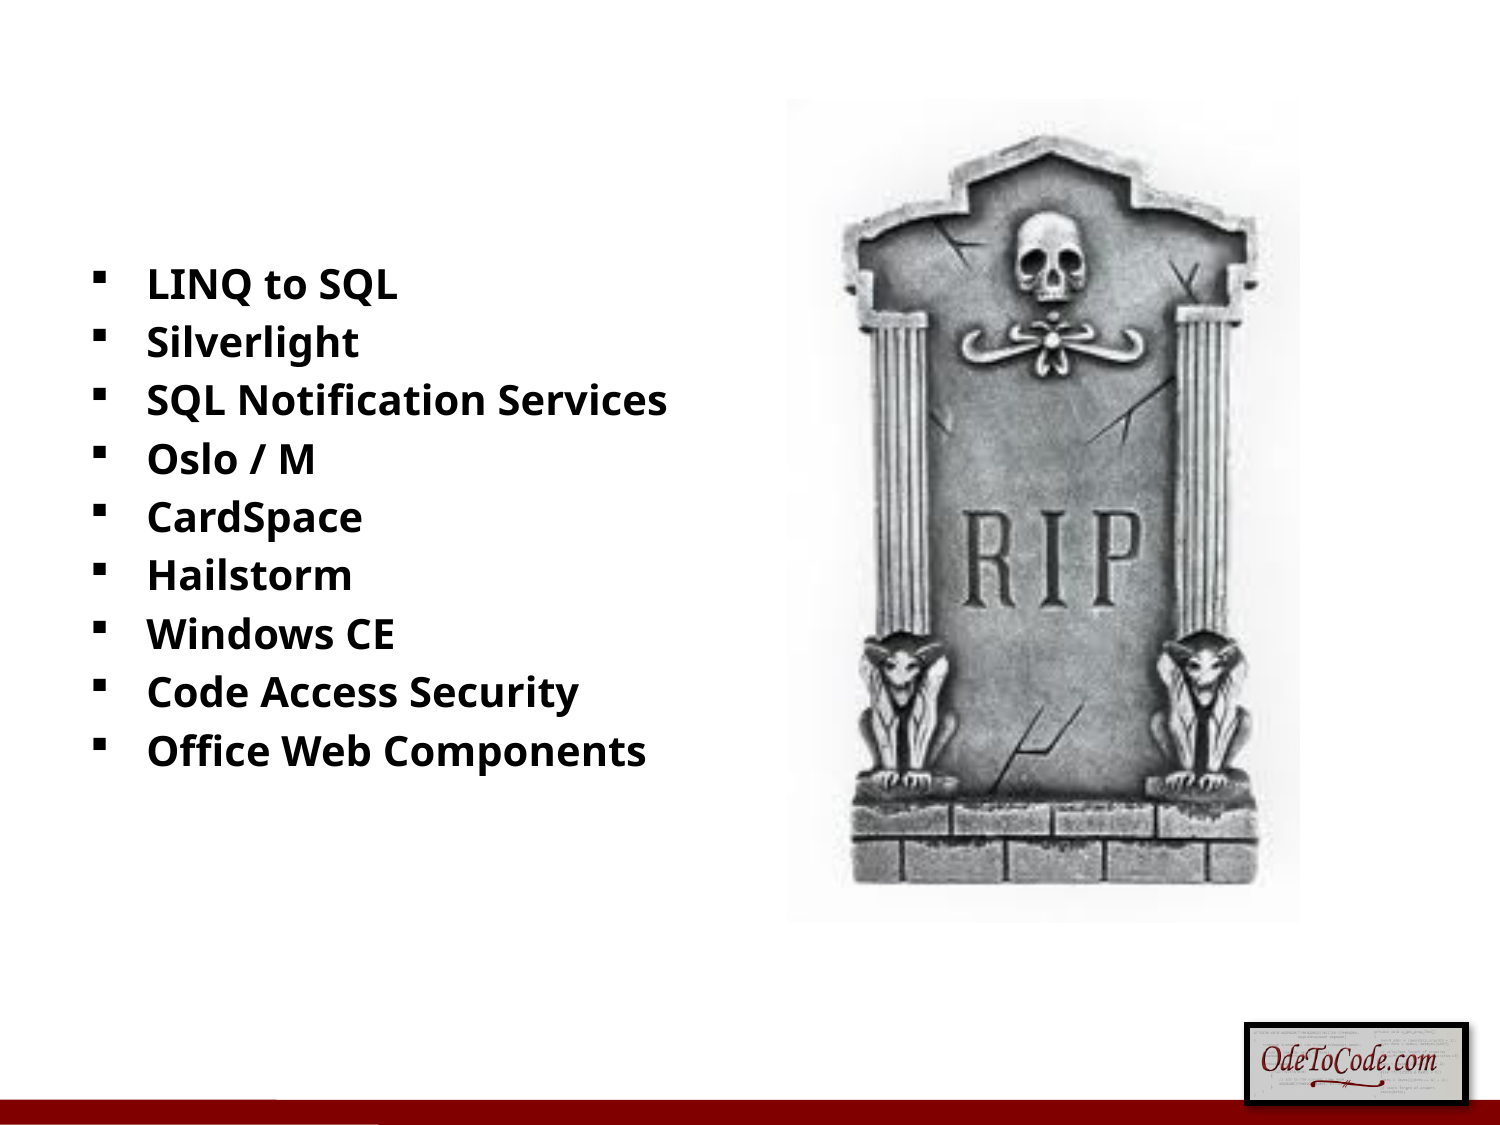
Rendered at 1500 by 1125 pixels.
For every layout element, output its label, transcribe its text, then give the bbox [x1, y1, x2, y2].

picture [787, 99, 1300, 923]
list LINQ to SQL Silverlight SQL Notification Services Oslo / M CardSpace Hailstorm Windows CE Code Access Security Office Web Components [74, 249, 1426, 988]
picture [1250, 1028, 1462, 1100]
